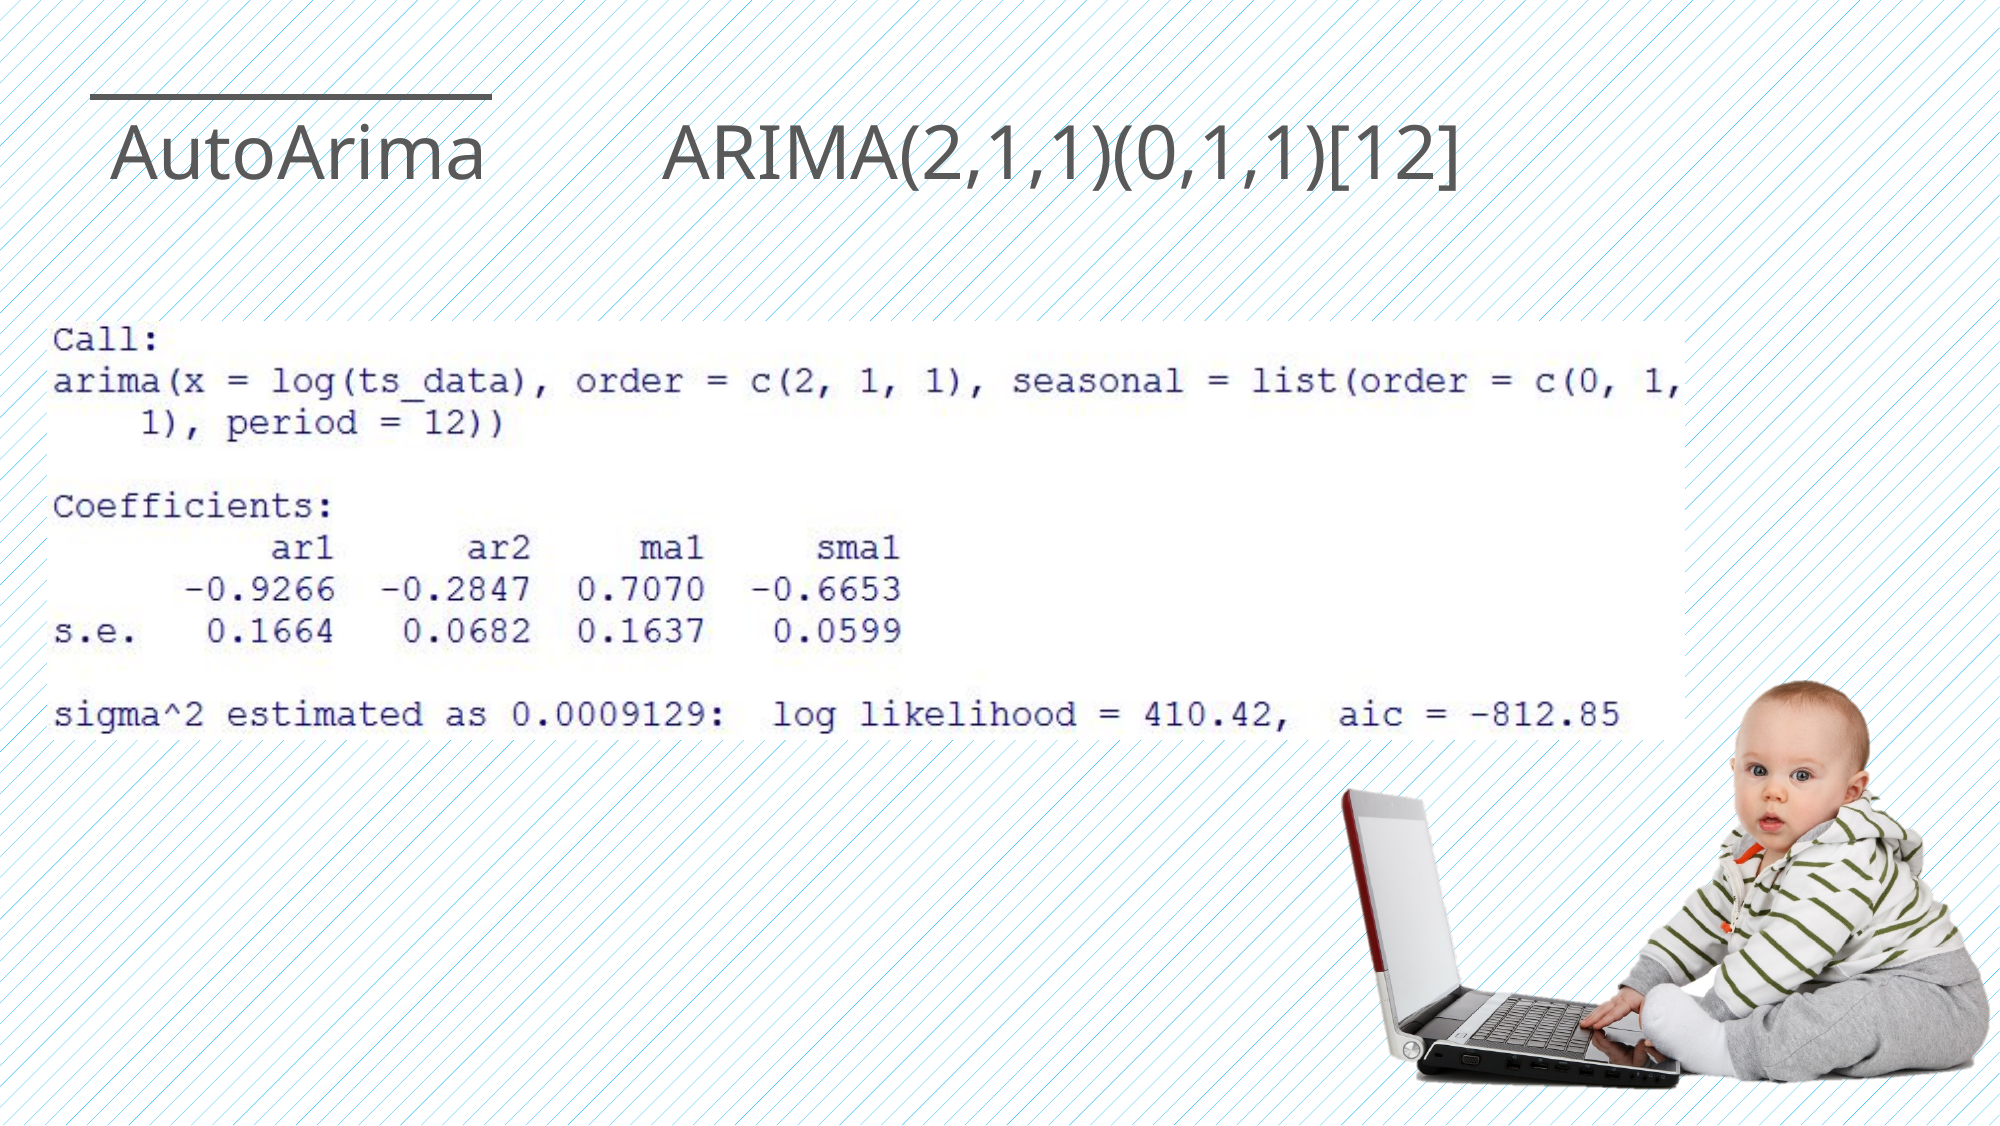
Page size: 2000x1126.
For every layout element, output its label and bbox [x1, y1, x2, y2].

picture [0, 119, 47, 167]
picture [0, 740, 201, 941]
picture [1366, 0, 1463, 96]
picture [1686, 0, 1986, 300]
picture [128, 740, 515, 1126]
picture [906, 0, 1004, 96]
picture [0, 182, 47, 230]
picture [1686, 0, 1944, 258]
picture [969, 0, 1066, 96]
picture [1178, 0, 1275, 96]
picture [44, 740, 431, 1126]
picture [0, 740, 75, 815]
picture [739, 0, 836, 96]
picture [156, 0, 251, 94]
picture [672, 740, 1058, 1126]
picture [0, 0, 126, 126]
picture [239, 0, 335, 94]
picture [0, 740, 326, 1066]
picture [776, 740, 1163, 1126]
picture [191, 740, 577, 1126]
picture [0, 433, 47, 481]
picture [530, 0, 627, 96]
picture [1408, 0, 1505, 96]
picture [70, 0, 167, 96]
picture [93, 0, 188, 94]
picture [1686, 257, 2000, 572]
picture [713, 740, 1100, 1126]
picture [442, 740, 828, 1126]
picture [400, 740, 786, 1126]
picture [1686, 341, 2000, 656]
picture [1686, 278, 2000, 593]
picture [1686, 236, 2000, 551]
picture [1686, 215, 2000, 530]
picture [0, 740, 305, 1045]
text_box [47, 96, 1686, 740]
picture [1220, 0, 1317, 96]
picture [170, 740, 556, 1126]
picture [692, 740, 1079, 1126]
picture [323, 0, 418, 94]
picture [1554, 0, 1652, 96]
picture [902, 740, 1288, 1126]
picture [1053, 0, 1150, 96]
picture [0, 740, 159, 899]
picture [1345, 0, 1443, 96]
picture [1136, 0, 1234, 96]
picture [344, 0, 439, 94]
picture [114, 0, 209, 94]
picture [1686, 111, 2000, 426]
picture [885, 0, 983, 96]
picture [0, 391, 47, 439]
picture [860, 740, 1246, 1126]
picture [1686, 0, 1903, 217]
picture [135, 0, 230, 94]
picture [0, 621, 47, 669]
picture [281, 0, 376, 94]
picture [0, 600, 47, 648]
picture [1492, 0, 1589, 96]
picture [718, 0, 815, 96]
picture [635, 0, 732, 96]
picture [149, 740, 535, 1126]
picture [1686, 0, 1798, 112]
picture [65, 740, 452, 1126]
picture [546, 740, 933, 1126]
picture [734, 740, 1121, 1126]
picture [865, 0, 962, 96]
picture [1638, 0, 1735, 96]
picture [233, 740, 619, 1126]
picture [0, 516, 47, 565]
picture [260, 0, 355, 94]
picture [448, 0, 544, 94]
picture [1115, 0, 1213, 96]
picture [1686, 194, 2000, 509]
picture [1686, 0, 1923, 237]
picture [1575, 0, 1673, 96]
text_box [0, 0, 31, 76]
picture [490, 0, 585, 94]
picture [1686, 6, 2000, 321]
picture [781, 0, 878, 96]
picture [0, 740, 368, 1108]
picture [295, 740, 682, 1126]
picture [421, 740, 807, 1126]
picture [0, 740, 96, 836]
picture [1304, 0, 1401, 96]
picture [0, 740, 264, 1004]
picture [964, 362, 2000, 1126]
picture [1686, 90, 2000, 405]
picture [1596, 0, 1693, 96]
picture [0, 684, 47, 732]
picture [0, 307, 47, 355]
picture [818, 740, 1204, 1126]
picture [755, 740, 1142, 1126]
picture [802, 0, 899, 96]
picture [1659, 0, 1756, 96]
picture [0, 349, 47, 397]
picture [1199, 0, 1296, 96]
picture [483, 740, 870, 1126]
picture [823, 0, 920, 96]
picture [3, 740, 389, 1126]
picture [0, 558, 47, 606]
picture [0, 740, 347, 1087]
picture [86, 740, 473, 1126]
picture [990, 0, 1087, 96]
picture [0, 224, 47, 272]
picture [302, 0, 397, 94]
picture [1686, 27, 2000, 342]
picture [1283, 0, 1380, 96]
picture [107, 740, 494, 1126]
picture [212, 740, 598, 1126]
picture [844, 0, 941, 96]
picture [0, 704, 47, 753]
picture [0, 740, 180, 920]
picture [922, 740, 1309, 1126]
picture [1686, 152, 2000, 467]
picture [1686, 132, 2000, 447]
picture [0, 537, 47, 585]
picture [1074, 0, 1171, 96]
picture [0, 76, 8, 84]
picture [0, 725, 47, 774]
picture [593, 0, 690, 96]
picture [0, 370, 47, 418]
picture [1513, 0, 1610, 96]
picture [386, 0, 481, 94]
picture [1617, 0, 1714, 96]
picture [1686, 0, 1965, 279]
picture [0, 740, 243, 983]
picture [697, 0, 795, 96]
picture [31, 0, 84, 53]
picture [31, 0, 105, 74]
picture [0, 475, 47, 523]
picture [509, 0, 606, 96]
picture [630, 740, 1016, 1126]
picture [0, 203, 47, 251]
picture [1686, 48, 2000, 363]
picture [177, 0, 272, 94]
picture [1686, 0, 1819, 133]
picture [943, 740, 1330, 1126]
picture [365, 0, 460, 94]
picture [407, 0, 502, 94]
picture [0, 76, 29, 105]
picture [463, 740, 849, 1126]
picture [797, 740, 1183, 1126]
picture [31, 0, 63, 32]
picture [0, 161, 47, 209]
picture [927, 0, 1024, 96]
picture [588, 740, 974, 1126]
picture [428, 0, 523, 94]
picture [1032, 0, 1129, 96]
picture [0, 663, 47, 711]
picture [1686, 0, 1861, 175]
picture [0, 328, 47, 376]
picture [1094, 0, 1192, 96]
picture [1011, 0, 1108, 96]
picture [1324, 0, 1422, 96]
picture [1387, 0, 1484, 96]
picture [1450, 0, 1547, 96]
picture [1262, 0, 1359, 96]
picture [1989, 1114, 2000, 1126]
picture [358, 740, 744, 1126]
picture [0, 454, 47, 502]
picture [0, 740, 222, 962]
picture [1686, 299, 2000, 614]
picture [316, 740, 703, 1126]
picture [1157, 0, 1254, 96]
picture [0, 642, 47, 690]
picture [0, 579, 47, 627]
picture [198, 0, 293, 94]
picture [218, 0, 314, 94]
picture [609, 740, 995, 1126]
picture [0, 98, 47, 146]
picture [881, 740, 1267, 1126]
picture [1686, 0, 1882, 196]
picture [1429, 0, 1526, 96]
picture [1686, 69, 2000, 384]
picture [948, 0, 1045, 96]
picture [379, 740, 765, 1126]
picture [0, 245, 47, 293]
picture [0, 265, 47, 314]
picture [760, 0, 857, 96]
picture [1241, 0, 1338, 96]
picture [504, 740, 891, 1126]
picture [0, 740, 117, 857]
picture [49, 0, 146, 96]
picture [0, 740, 138, 878]
picture [676, 0, 774, 96]
picture [469, 0, 565, 94]
picture [525, 740, 912, 1126]
picture [253, 740, 640, 1126]
picture [1686, 320, 2000, 635]
picture [655, 0, 753, 96]
picture [0, 140, 47, 188]
picture [1534, 0, 1631, 96]
picture [0, 286, 47, 335]
picture [1680, 0, 1777, 96]
picture [614, 0, 711, 96]
picture [0, 740, 285, 1024]
picture [337, 740, 724, 1126]
picture [0, 495, 47, 544]
picture [274, 740, 661, 1126]
picture [0, 412, 47, 460]
picture [839, 740, 1225, 1126]
picture [572, 0, 669, 96]
picture [0, 740, 55, 795]
picture [31, 0, 42, 11]
picture [1686, 173, 2000, 488]
picture [1471, 0, 1568, 96]
picture [567, 740, 954, 1126]
picture [24, 740, 410, 1126]
picture [651, 740, 1037, 1126]
picture [1686, 0, 1840, 154]
picture [551, 0, 648, 96]
